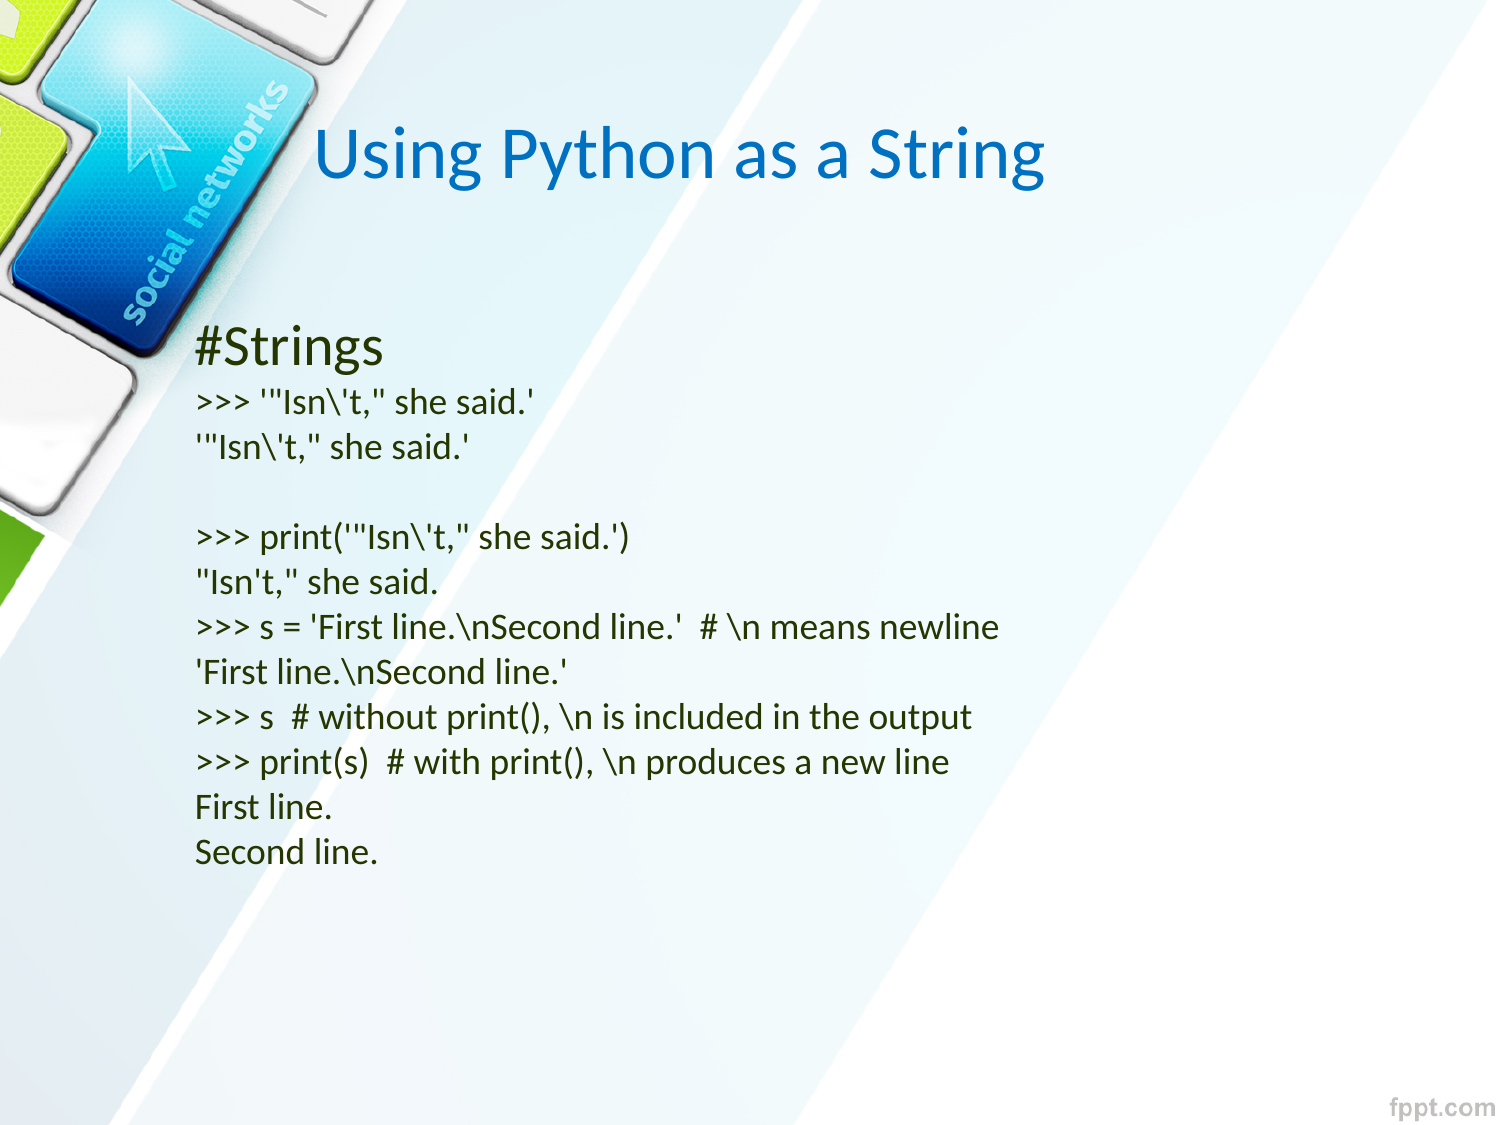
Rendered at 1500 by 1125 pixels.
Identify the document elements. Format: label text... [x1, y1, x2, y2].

picture [0, 0, 1500, 1125]
text_box Using Python as a String [299, 86, 1427, 212]
text_box #Strings >>> '"Isn\'t," she said.' '"Isn\'t," she said.' >>> print('"Isn\'t," she said.') "Isn't," she said. >>> s = 'First line.\nSecond line.' # \n means newline 'First line.\nSecond line.' >>> s # without print(), \n is included in the output >>> print(s) # with print(), \n produces a new line First line. Second line. [179, 299, 1470, 1065]
